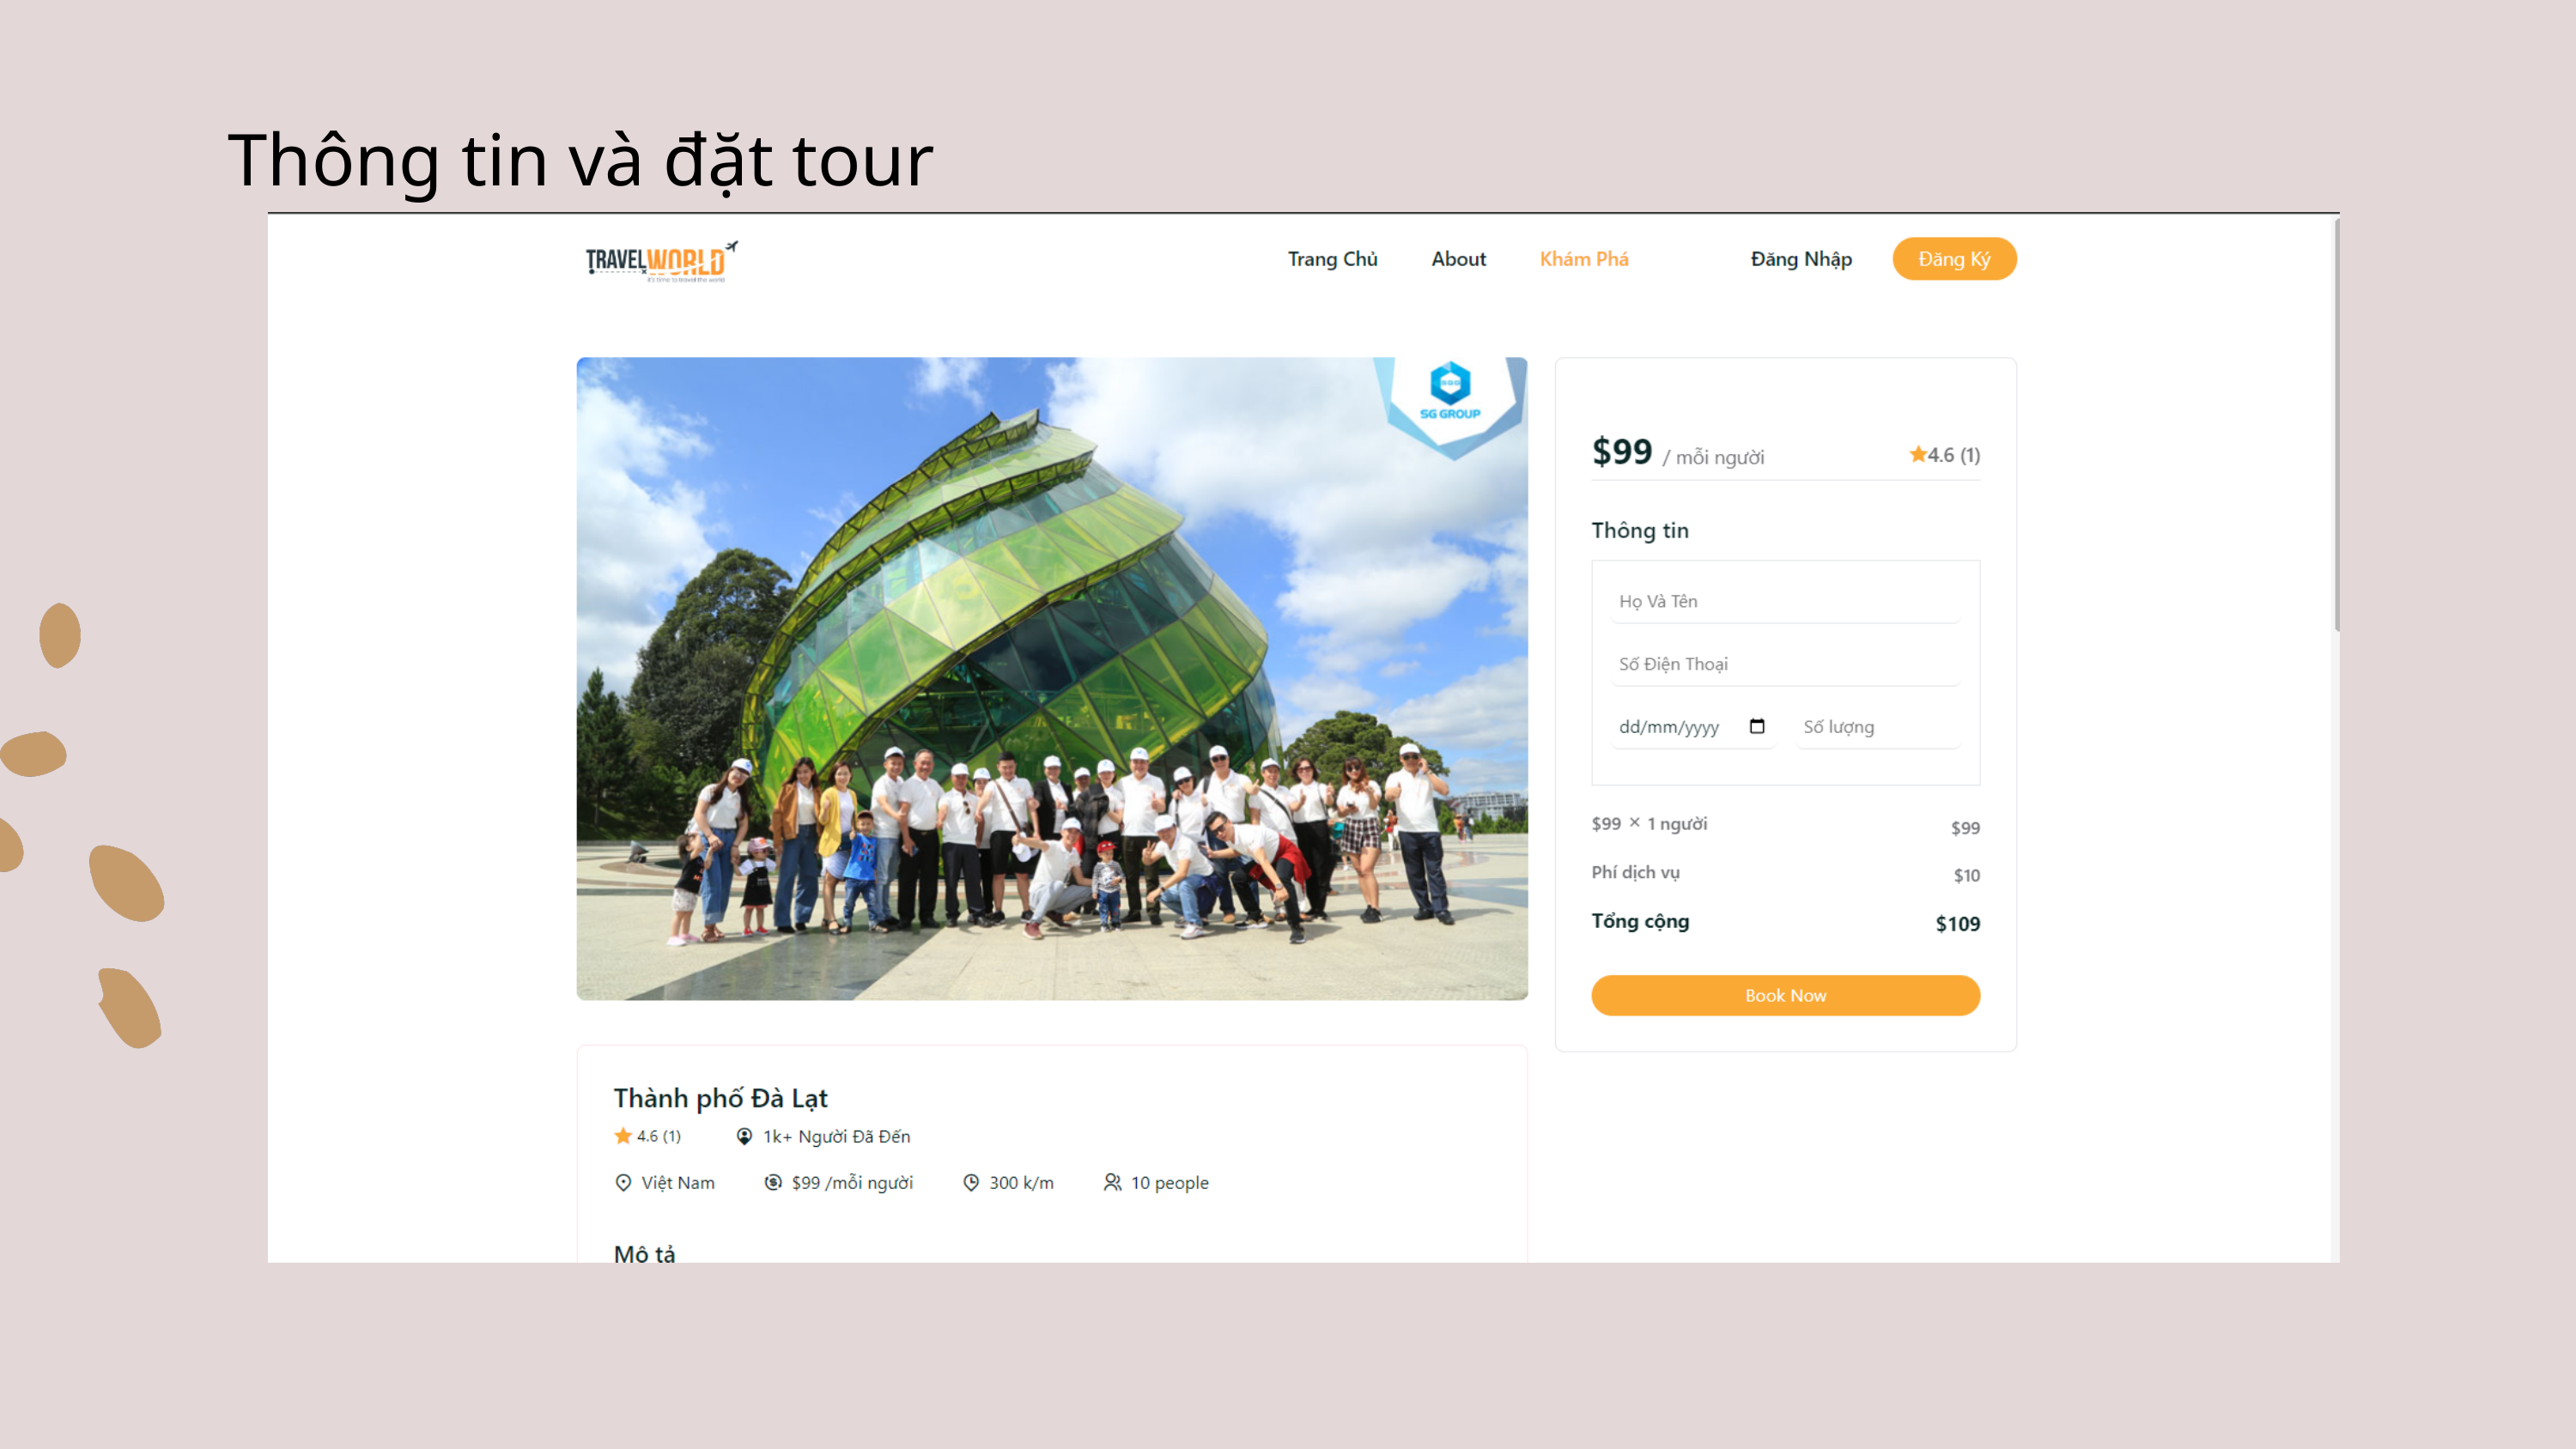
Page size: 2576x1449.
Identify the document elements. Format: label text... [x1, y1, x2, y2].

text_box [0, 580, 167, 1161]
text_box Thông tin và đặt tour [167, 91, 1393, 200]
picture [268, 212, 2341, 1263]
